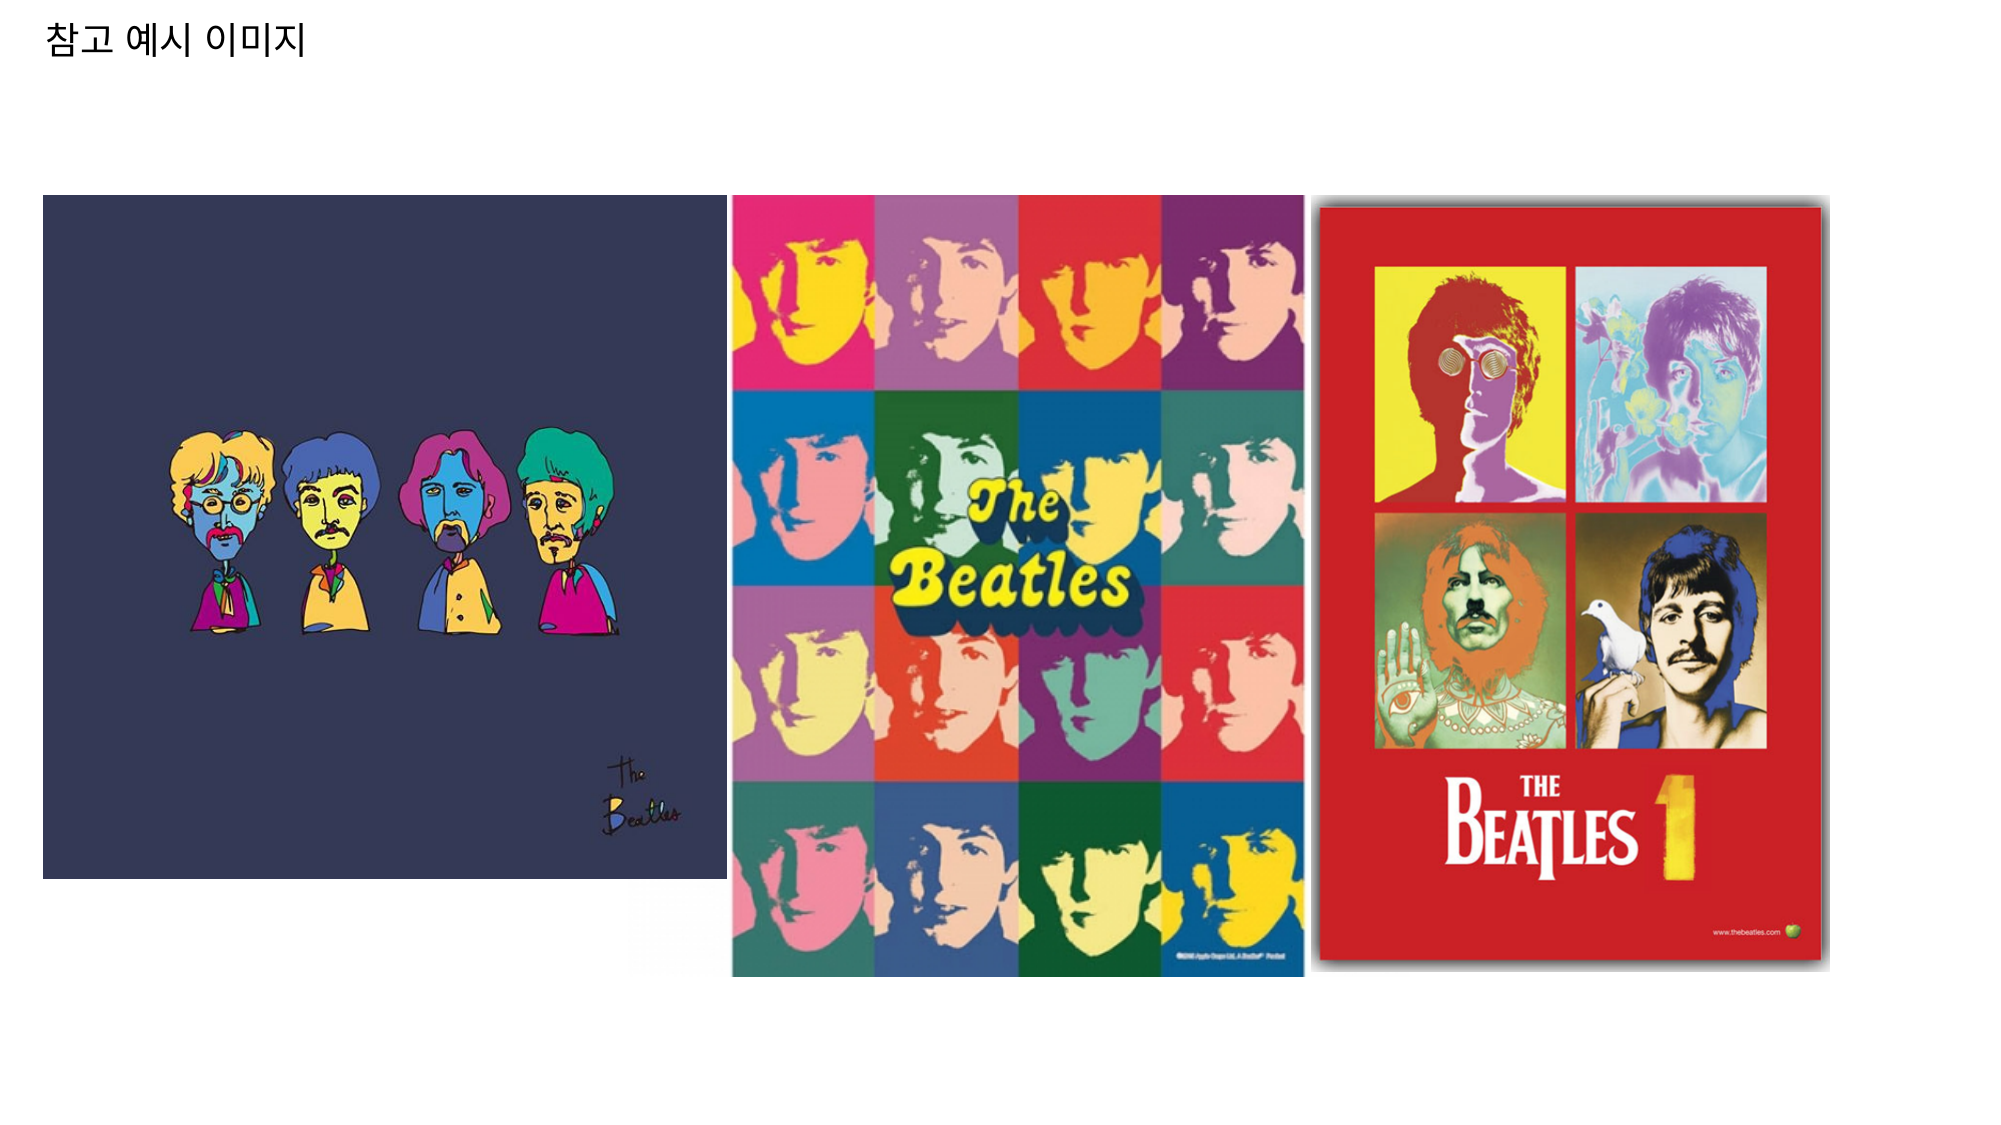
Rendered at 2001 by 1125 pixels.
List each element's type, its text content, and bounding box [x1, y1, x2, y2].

text_box 참고 예시 이미지 [31, 9, 324, 70]
picture [43, 195, 1830, 977]
